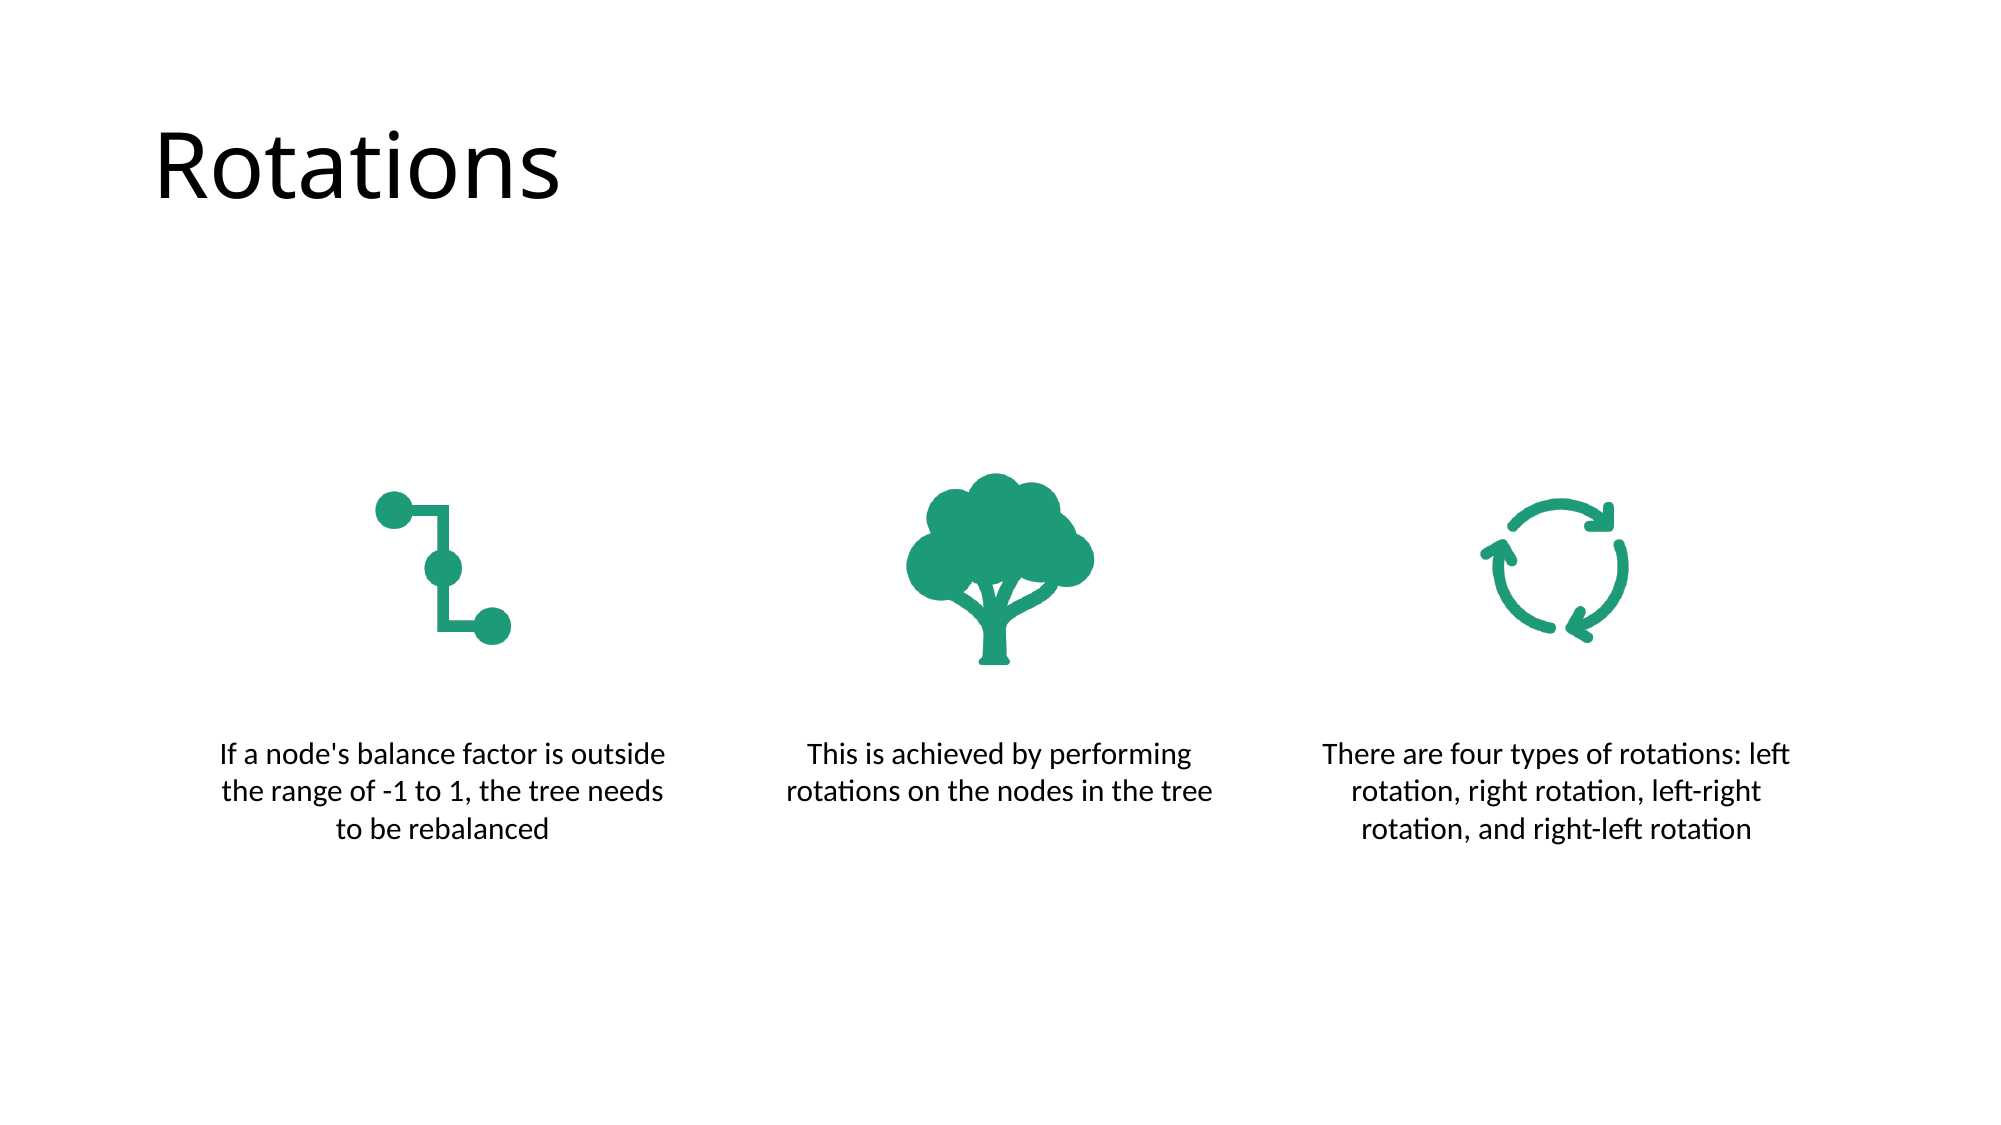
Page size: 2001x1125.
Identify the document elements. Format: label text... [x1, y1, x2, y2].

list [137, 299, 1863, 1014]
title Rotations [137, 59, 1863, 278]
